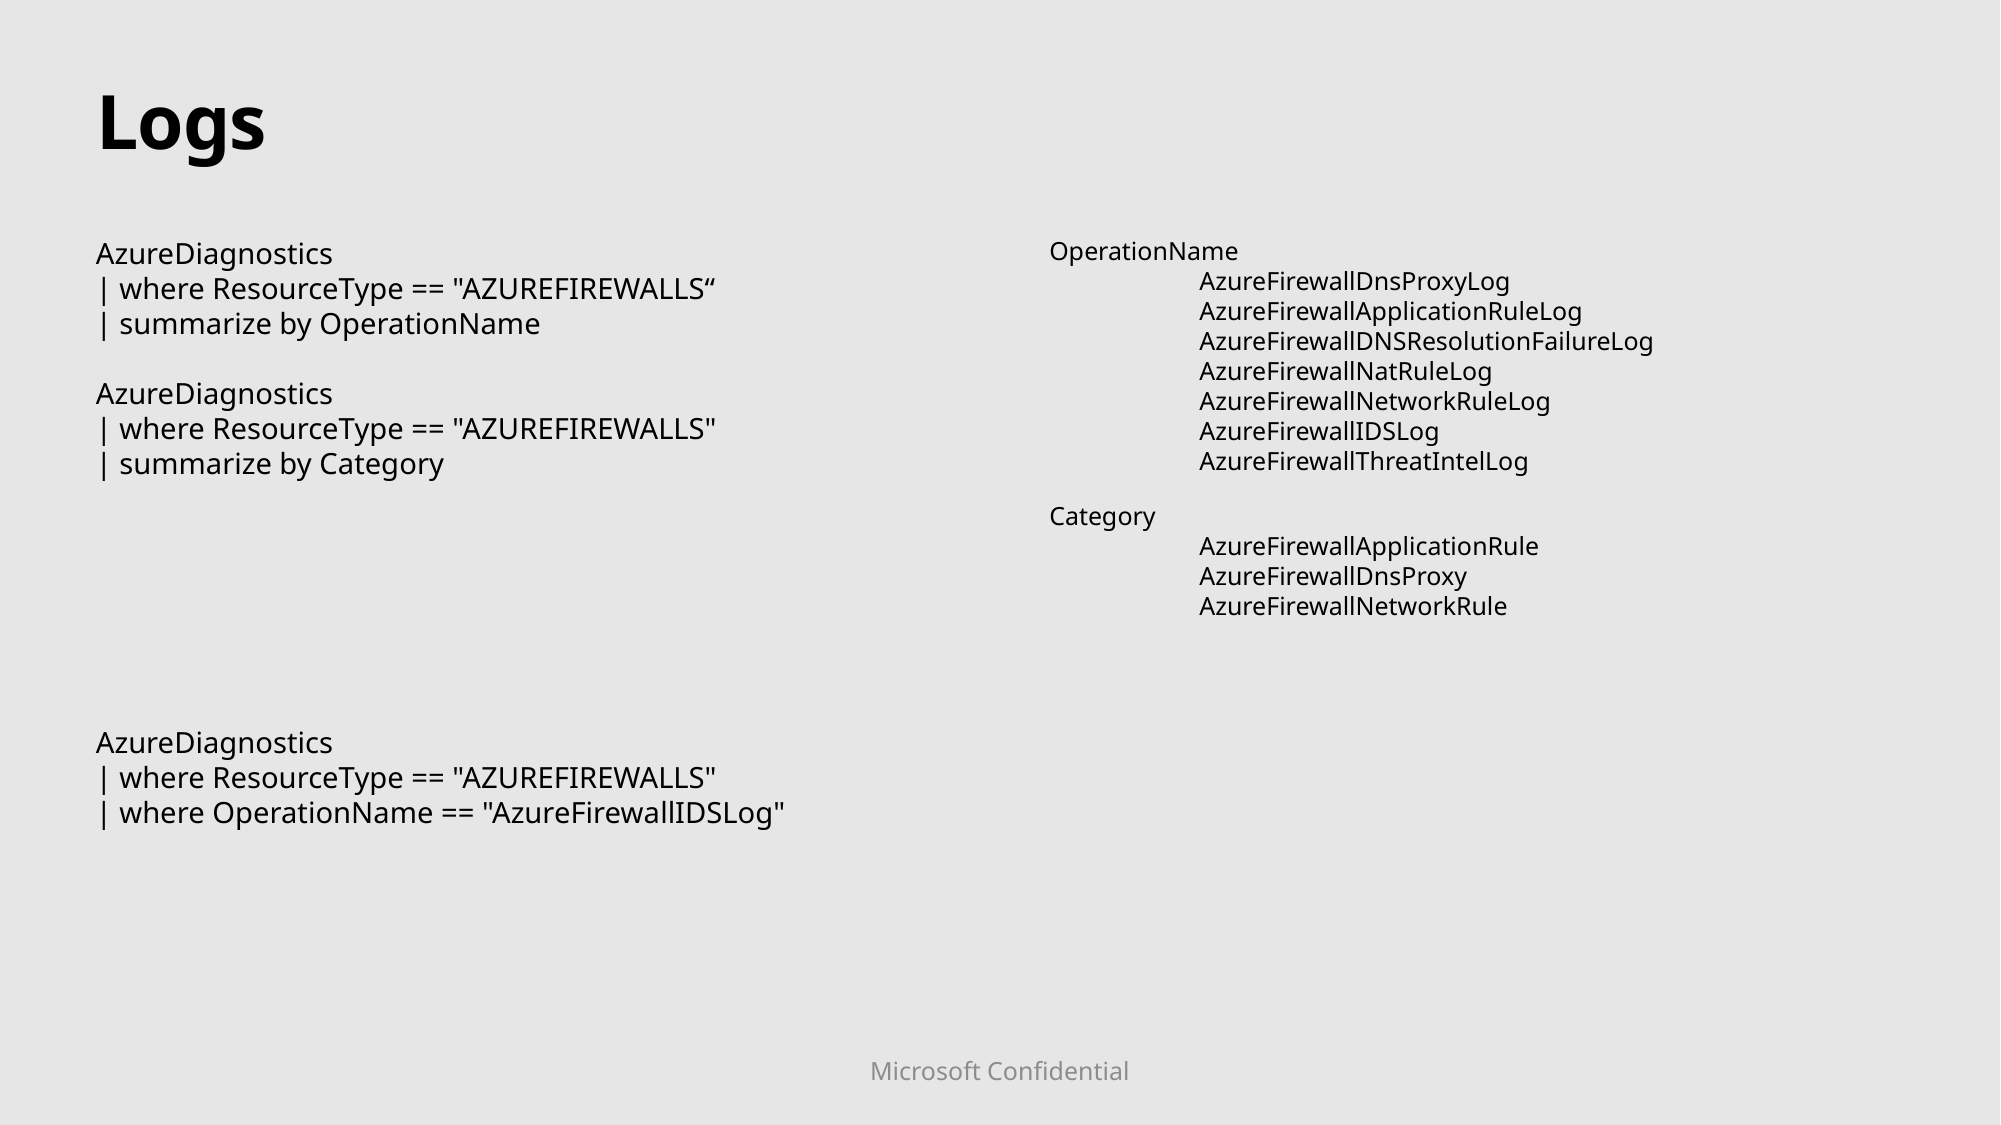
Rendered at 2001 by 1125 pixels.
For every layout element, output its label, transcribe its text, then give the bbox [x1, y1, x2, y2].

list AzureDiagnostics | where ResourceType == "AZUREFIREWALLS“ | summarize by OperationName AzureDiagnostics | where ResourceType == "AZUREFIREWALLS" | summarize by Category AzureDiagnostics | where ResourceType == "AZUREFIREWALLS" | where OperationName == "AzureFirewallIDSLog" [95, 235, 951, 978]
list OperationName AzureFirewallDnsProxyLog AzureFirewallApplicationRuleLog AzureFirewallDNSResolutionFailureLog AzureFirewallNatRuleLog AzureFirewallNetworkRuleLog AzureFirewallIDSLog AzureFirewallThreatIntelLog Category AzureFirewallApplicationRule AzureFirewallDnsProxy AzureFirewallNetworkRule [1049, 235, 1905, 680]
title Logs [96, 75, 1904, 166]
footer Microsoft Confidential [662, 1042, 1338, 1103]
